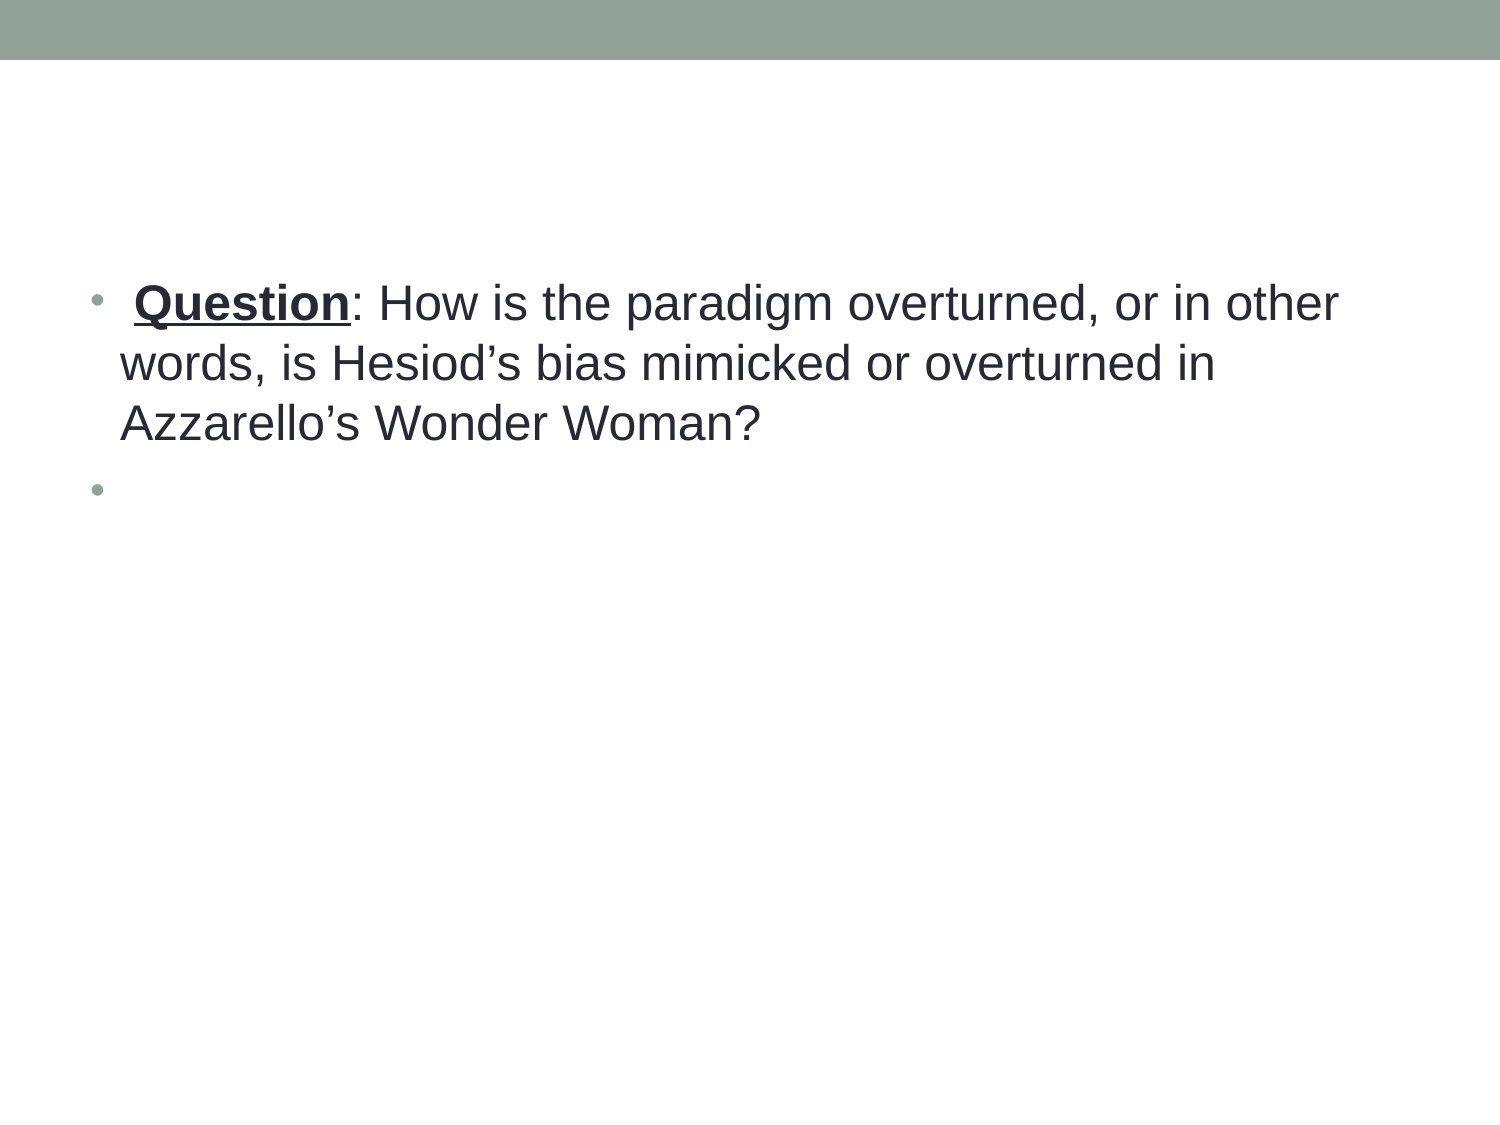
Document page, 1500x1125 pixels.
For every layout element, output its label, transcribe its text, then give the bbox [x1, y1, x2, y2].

list Question: How is the paradigm overturned, or in other words, is Hesiod’s bias mimicked or overturned in Azzarello’s Wonder Woman? [75, 262, 1425, 1063]
